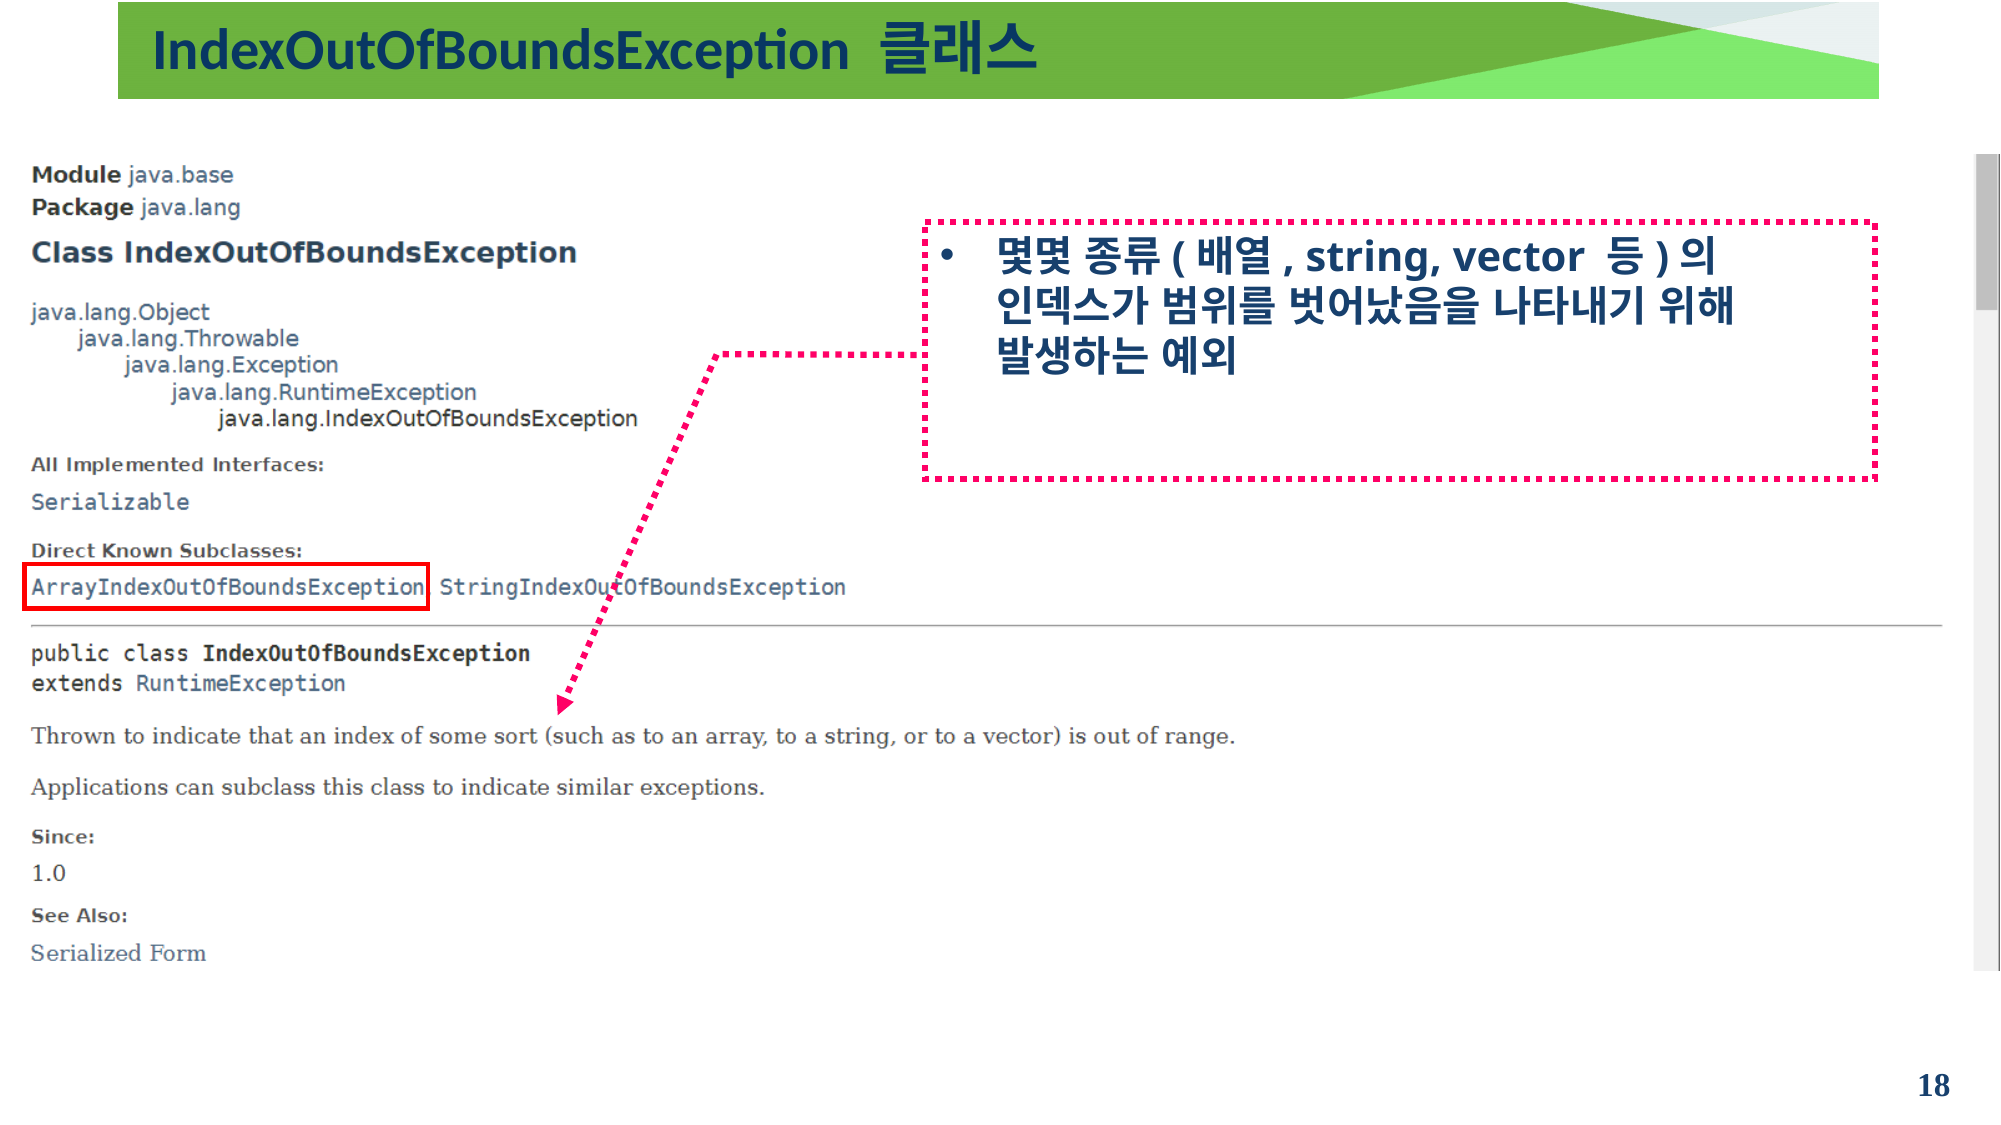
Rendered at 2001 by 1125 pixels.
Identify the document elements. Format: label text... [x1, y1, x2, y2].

picture [0, 154, 2000, 971]
title IndexOutOfBoundsException 클래스 [137, 13, 1863, 89]
picture [118, 2, 1879, 99]
slide_number 18 [1862, 1053, 1966, 1114]
